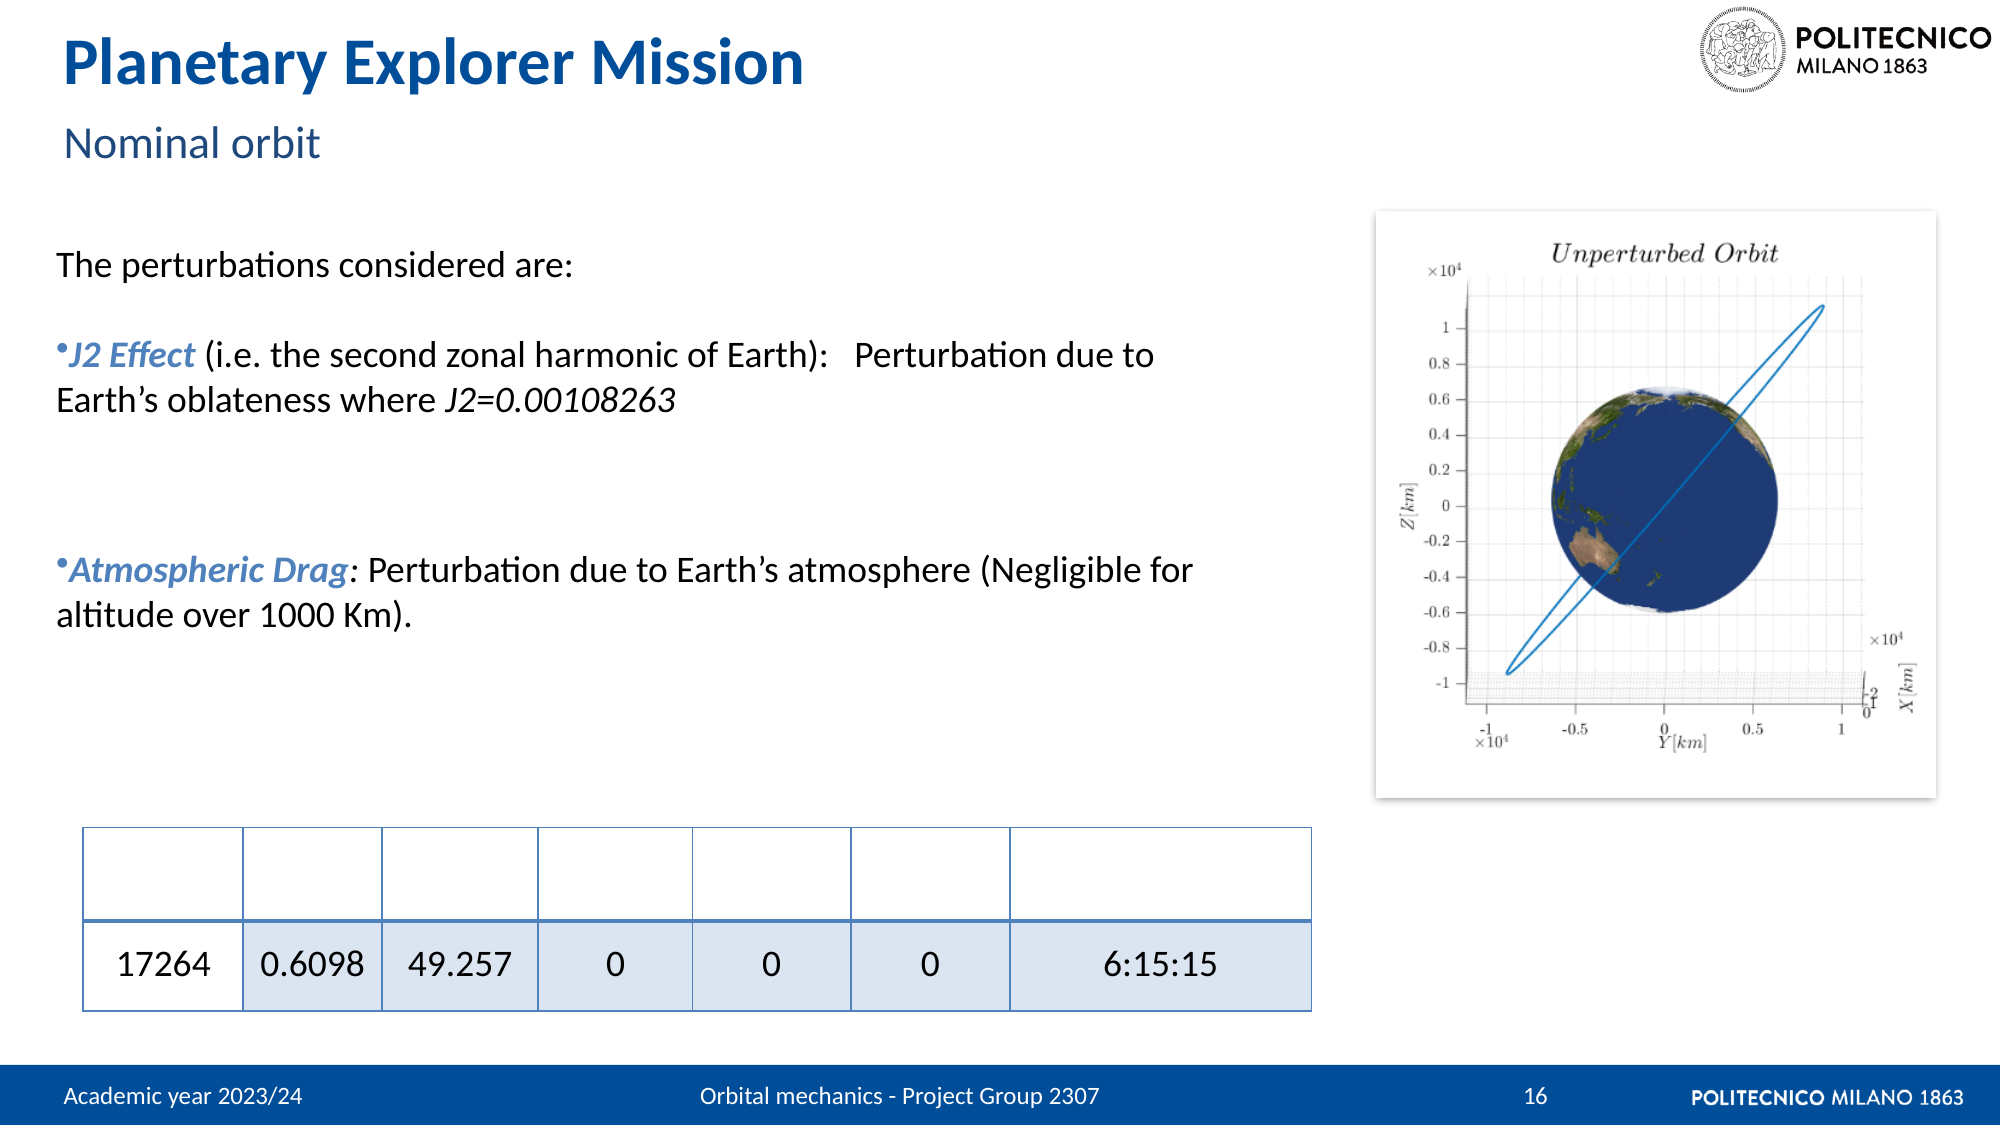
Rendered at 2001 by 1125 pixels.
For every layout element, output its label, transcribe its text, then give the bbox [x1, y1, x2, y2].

text_box Nominal orbit [61, 110, 1922, 225]
slide_number 16 [1516, 1083, 1557, 1125]
title Planetary Explorer Mission [61, 16, 1012, 206]
picture [1390, 225, 1922, 784]
picture [1688, 1082, 1967, 1112]
slide_number Orbital mechanics - Project Group 2307 [698, 1083, 1220, 1125]
picture [1700, 6, 1992, 93]
footer Academic year 2023/24 [61, 1083, 307, 1125]
